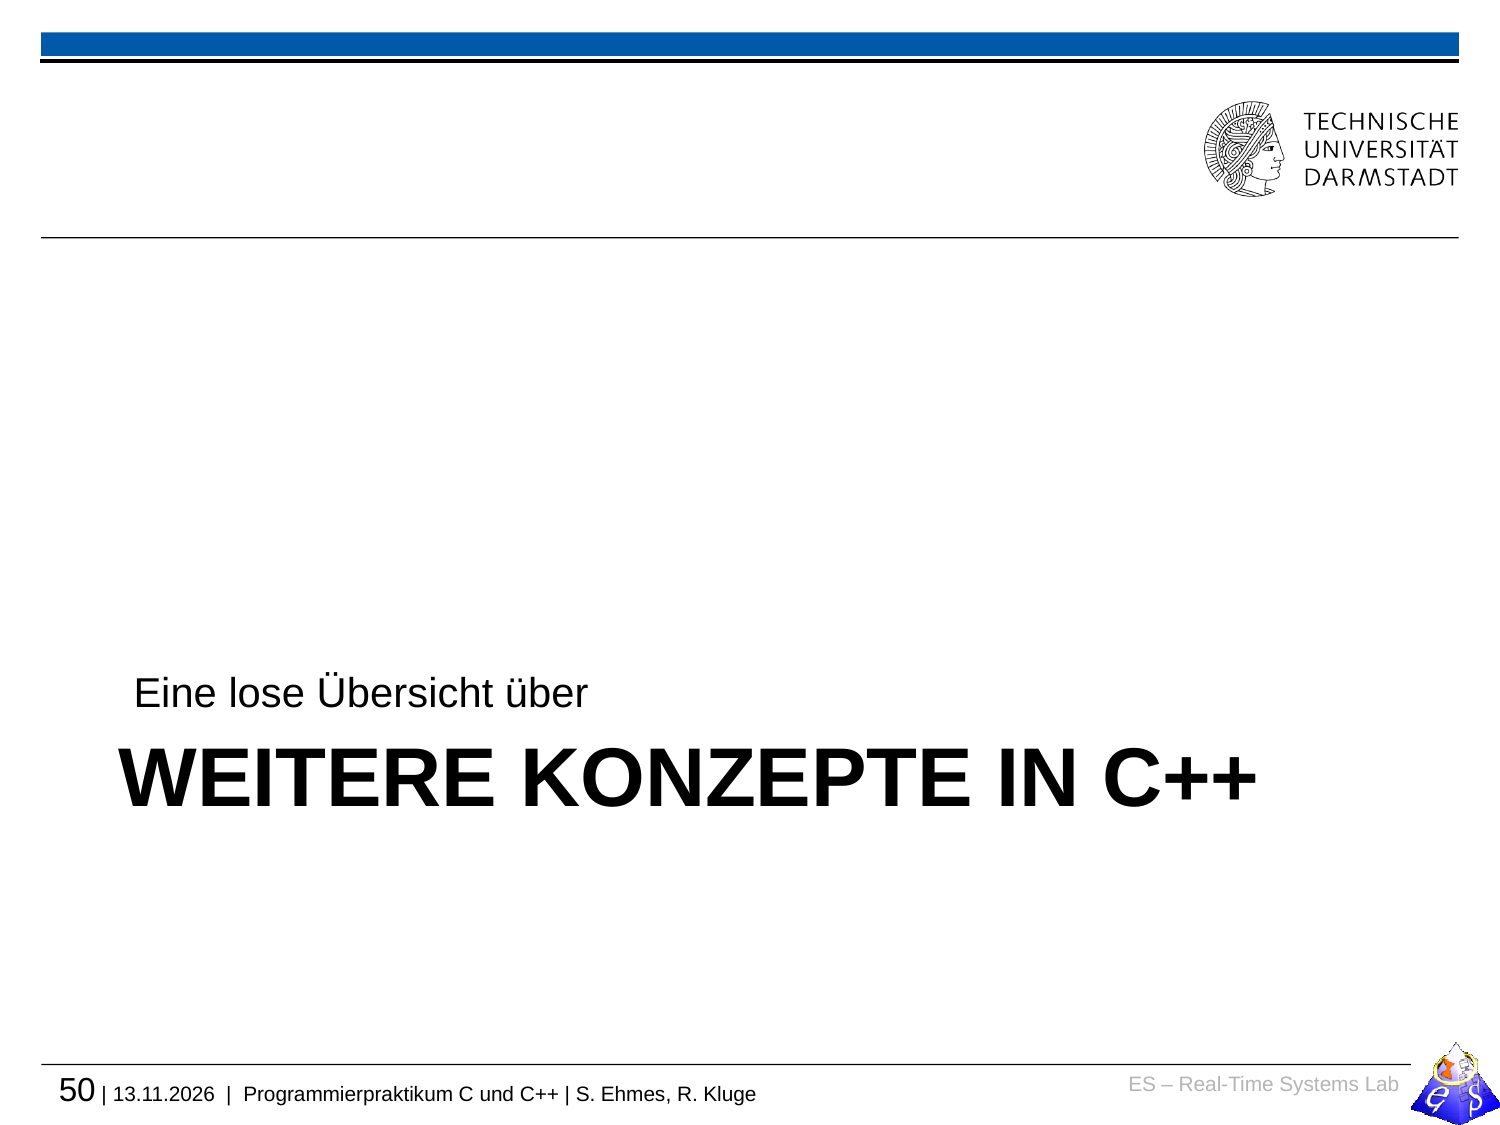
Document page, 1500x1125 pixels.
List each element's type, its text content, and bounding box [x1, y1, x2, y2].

title Weitere Konzepte in C++ [118, 723, 1394, 947]
list Eine lose Übersicht über [118, 476, 1394, 723]
picture [1411, 1041, 1500, 1125]
picture [1175, 84, 1483, 214]
